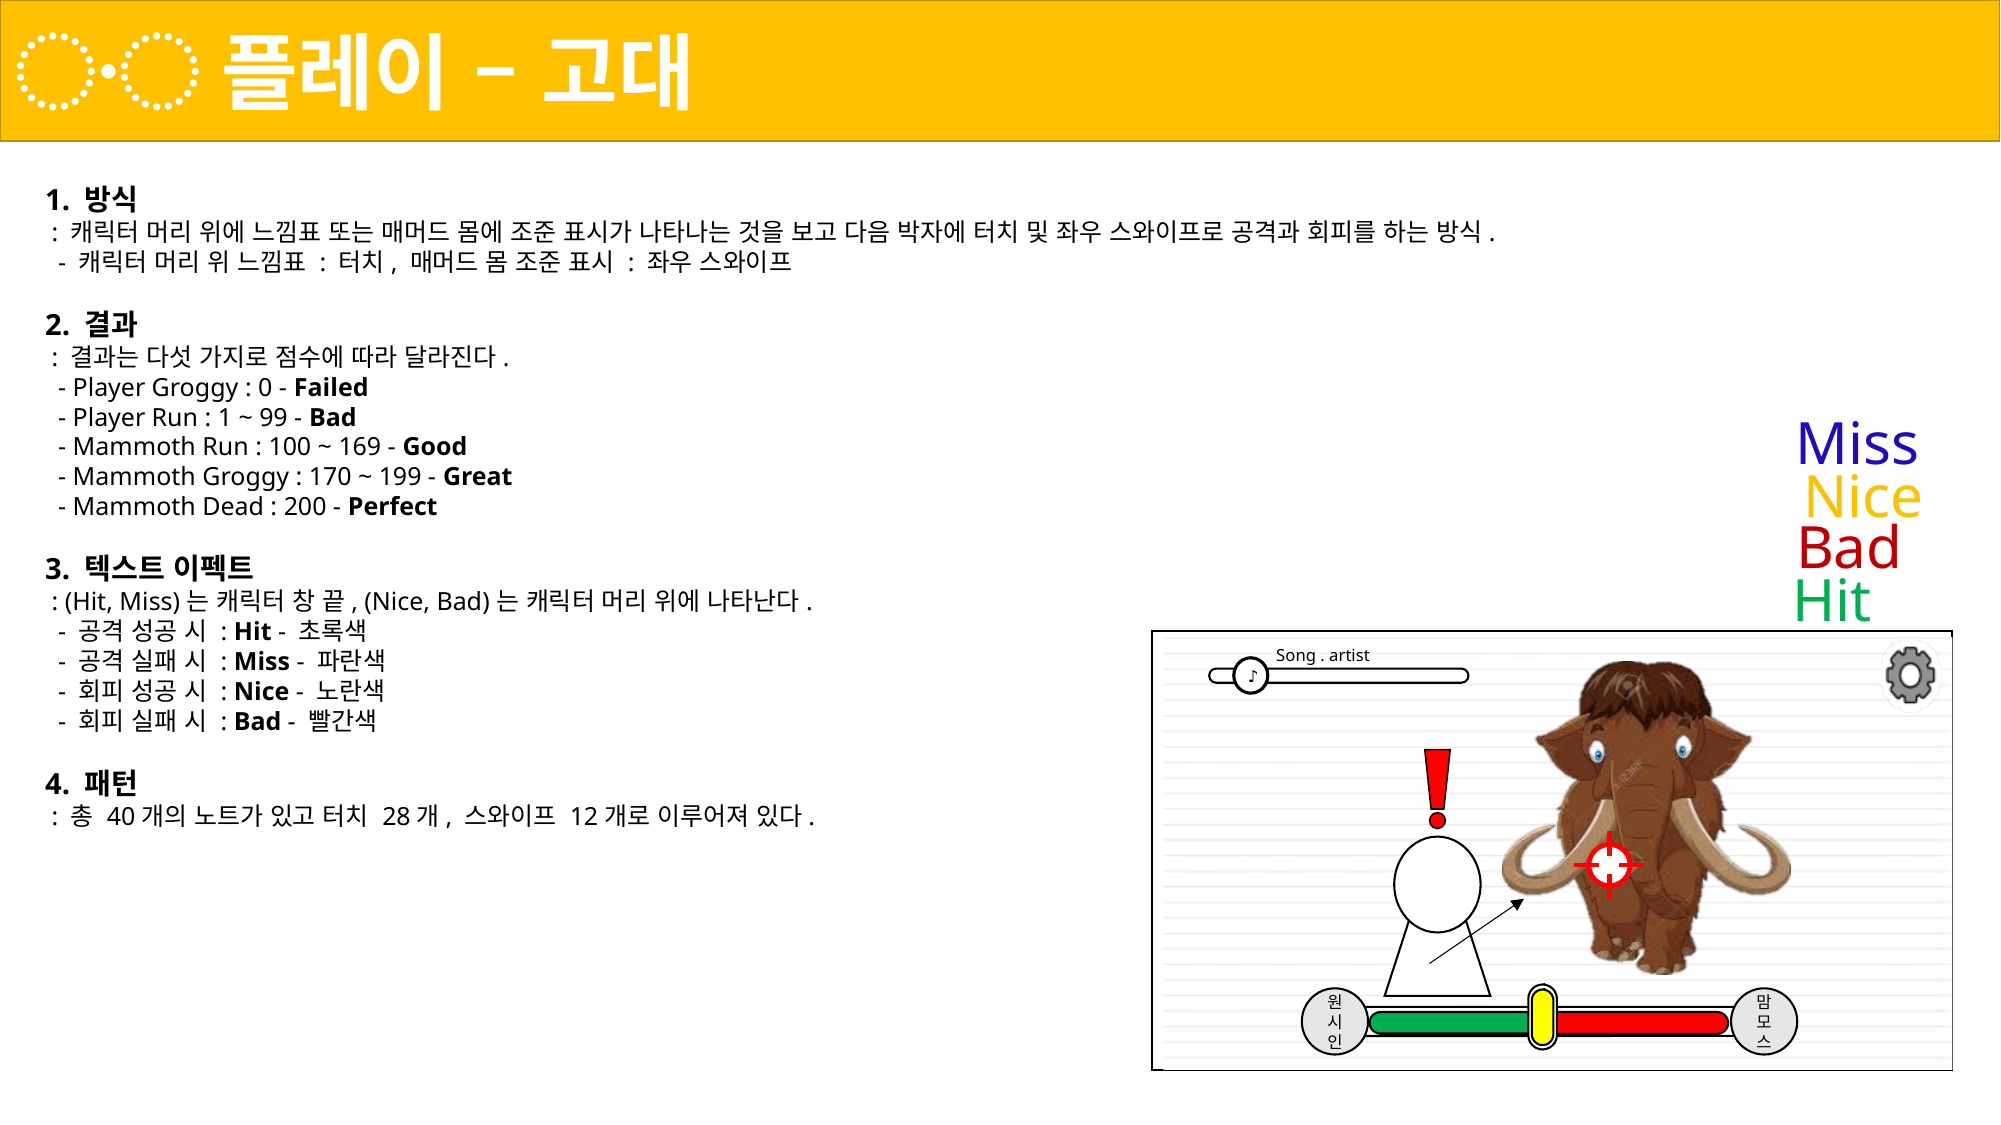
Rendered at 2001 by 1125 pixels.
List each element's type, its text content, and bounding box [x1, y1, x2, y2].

text_box Hit [1777, 555, 1887, 630]
text_box 〮 플레이 – 고대 [0, 0, 2000, 142]
text_box Bad [1781, 503, 1918, 588]
text_box 1. 방식 : 캐릭터 머리 위에 느낌표 또는 매머드 몸에 조준 표시가 나타나는 것을 보고 다음 박자에 터치 및 좌우 스와이프로 공격과 회피를 하는 방식. - 캐릭터 머리 위 느낌표 : 터치, 매머드 몸 조준 표시 : 좌우 스와이프 2. 결과 : 결과는 다섯 가지로 점수에 따라 달라진다. - Player Groggy : 0 - Failed - Player Run : 1 ~ 99 - Bad - Mammoth Run : 100 ~ 169 - Good - Mammoth Groggy : 170 ~ 199 - Great - Mammoth Dead : 200 - Perfect 3. 텍스트 이펙트 : (Hit, Miss)는 캐릭터 창 끝, (Nice, Bad)는 캐릭터 머리 위에 나타난다. - 공격 성공 시 : Hit - 초록색 - 공격 실패 시 : Miss - 파란색 - 회피 성공 시 : Nice - 노란색 - 회피 실패 시 : Bad - 빨간색 4. 패턴 : 총 40개의 노트가 있고 터치 28개, 스와이프 12개로 이루어져 있다. [30, 173, 1665, 838]
text_box Miss [1780, 399, 1935, 484]
text_box Nice [1789, 451, 1939, 537]
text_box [1152, 630, 1953, 1070]
